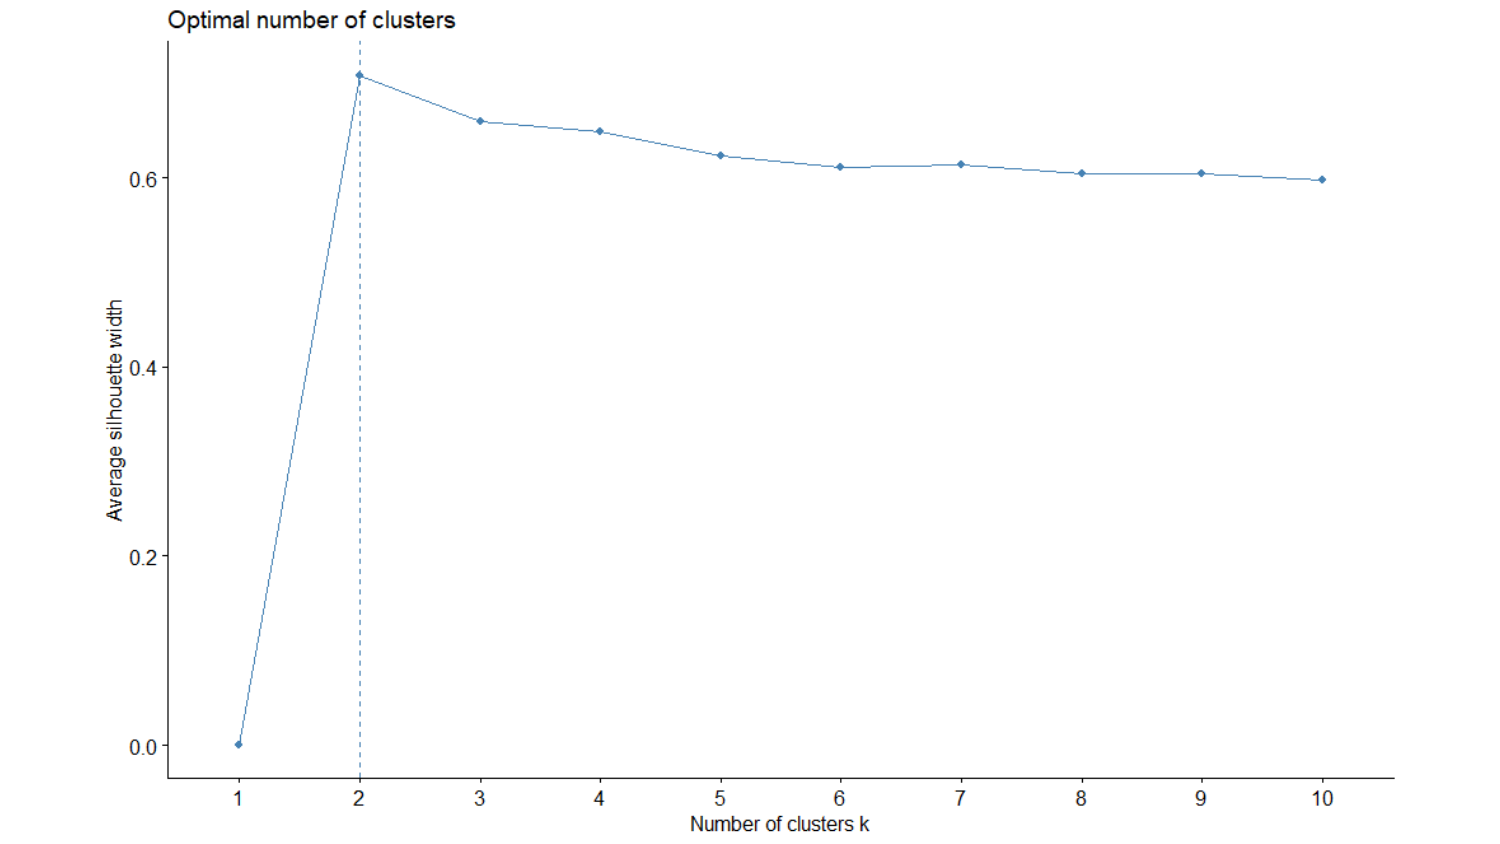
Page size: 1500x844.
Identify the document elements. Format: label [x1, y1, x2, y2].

picture [95, 0, 1405, 844]
